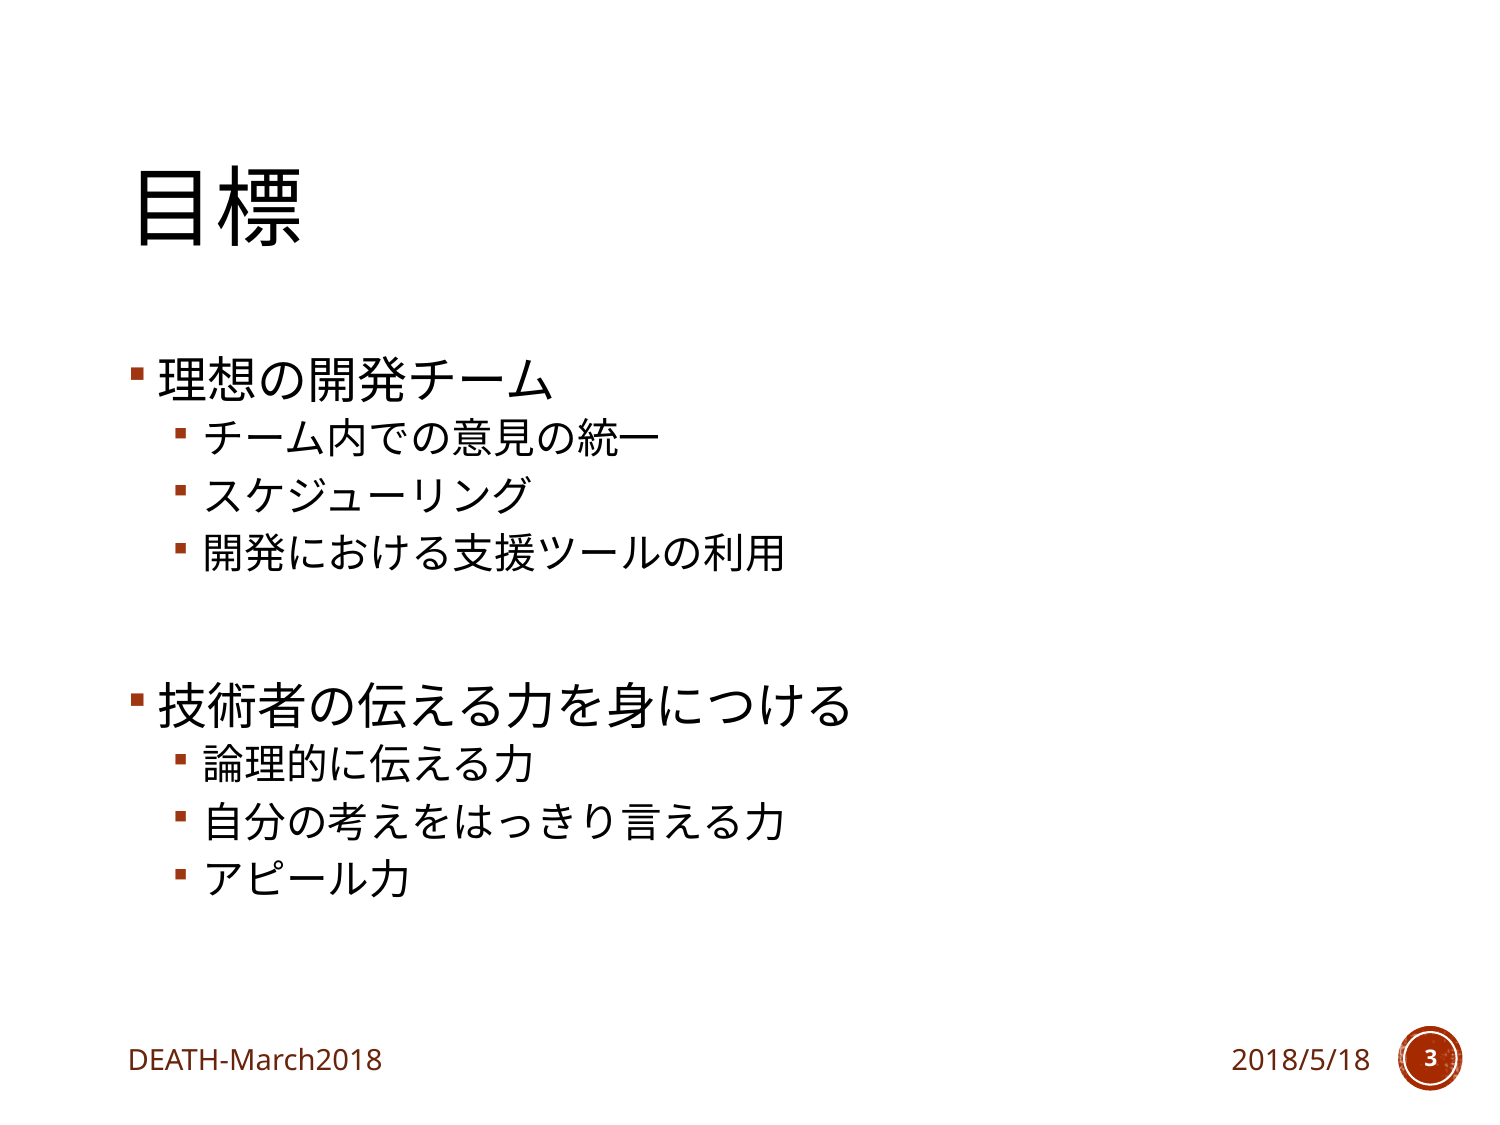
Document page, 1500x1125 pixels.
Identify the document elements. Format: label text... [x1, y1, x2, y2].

title 目標 [112, 79, 1388, 344]
footer DEATH-March2018 [112, 1028, 891, 1089]
list 理想の開発チーム チーム内での意見の統一 スケジューリング 開発における支援ツールの利用 技術者の伝える力を身につける 論理的に伝える力 自分の考えをはっきり言える力 アピール力 [112, 348, 1388, 1013]
slide_number 2 [1391, 1028, 1471, 1089]
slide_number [982, 1028, 1386, 1089]
